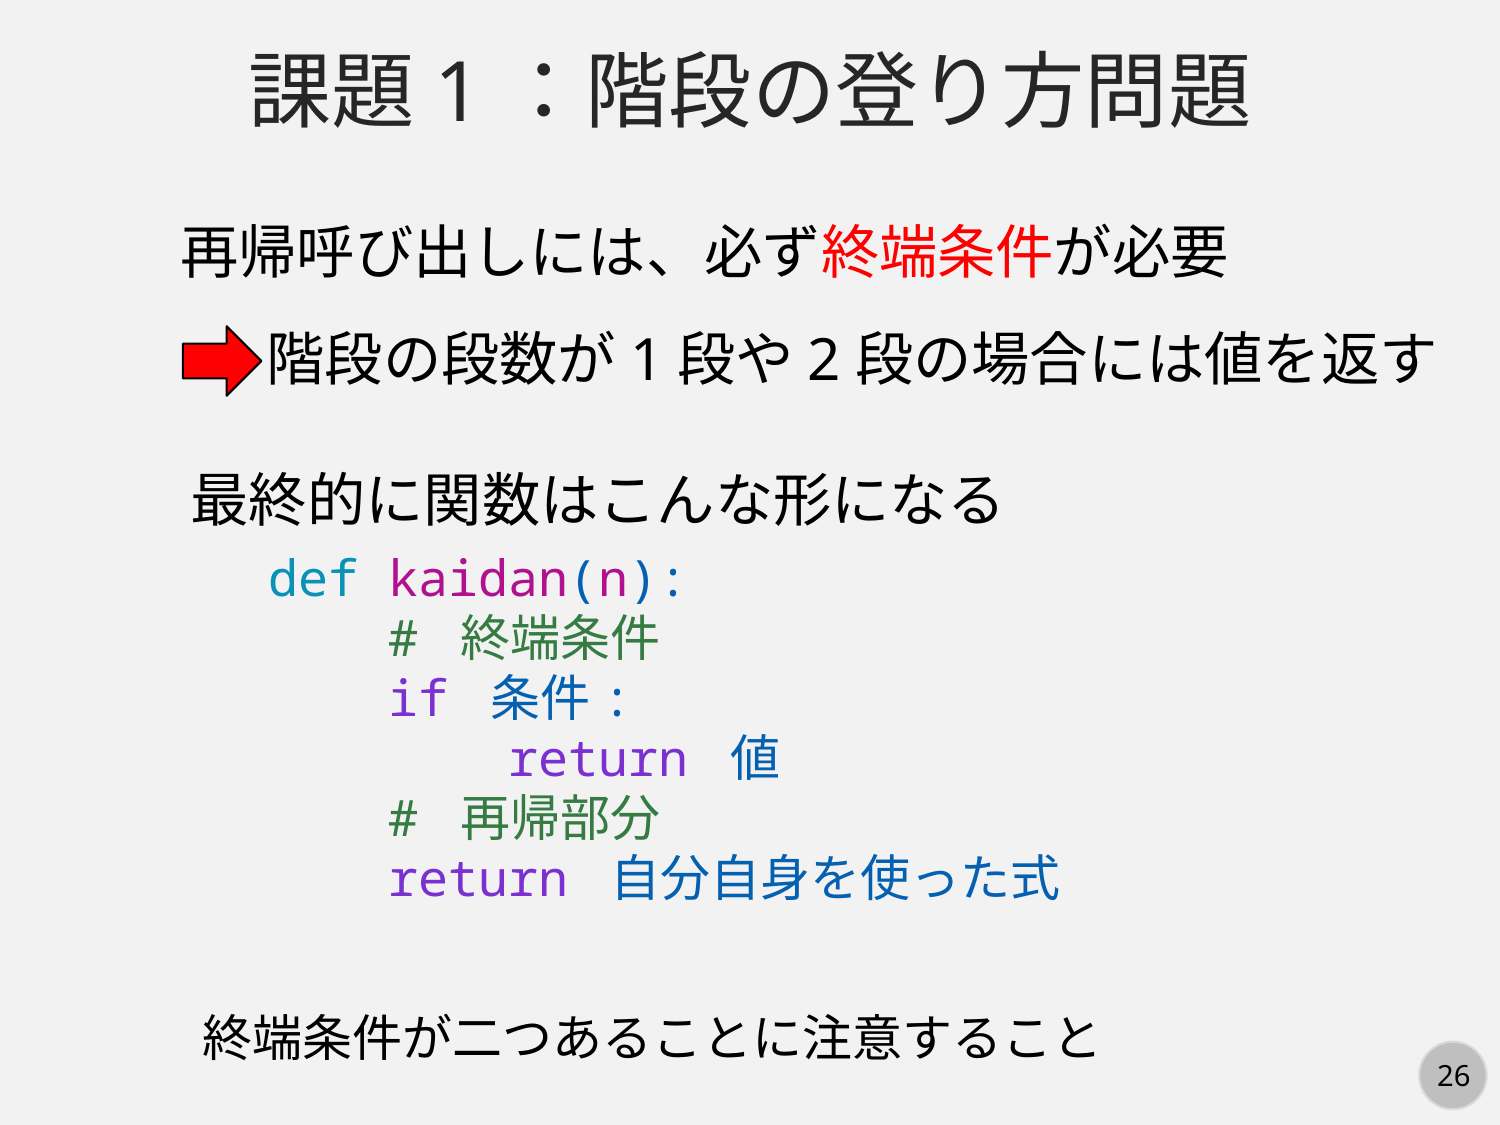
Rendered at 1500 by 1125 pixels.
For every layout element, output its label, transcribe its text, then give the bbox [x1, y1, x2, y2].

text_box 終端条件が二つあることに注意すること [187, 999, 1118, 1075]
text_box 階段の段数が1段や2段の場合には値を返す [251, 314, 1453, 400]
text_box def kaidan(n): # 終端条件 if 条件: return 値 # 再帰部分 return 自分自身を使った式 [253, 538, 1152, 914]
text_box [181, 325, 263, 397]
text_box 再帰呼び出しには、必ず終端条件が必要 [165, 208, 1244, 293]
list 課題1：階段の登り方問題 [0, 31, 1500, 155]
text_box 最終的に関数はこんな形になる [176, 456, 1022, 541]
